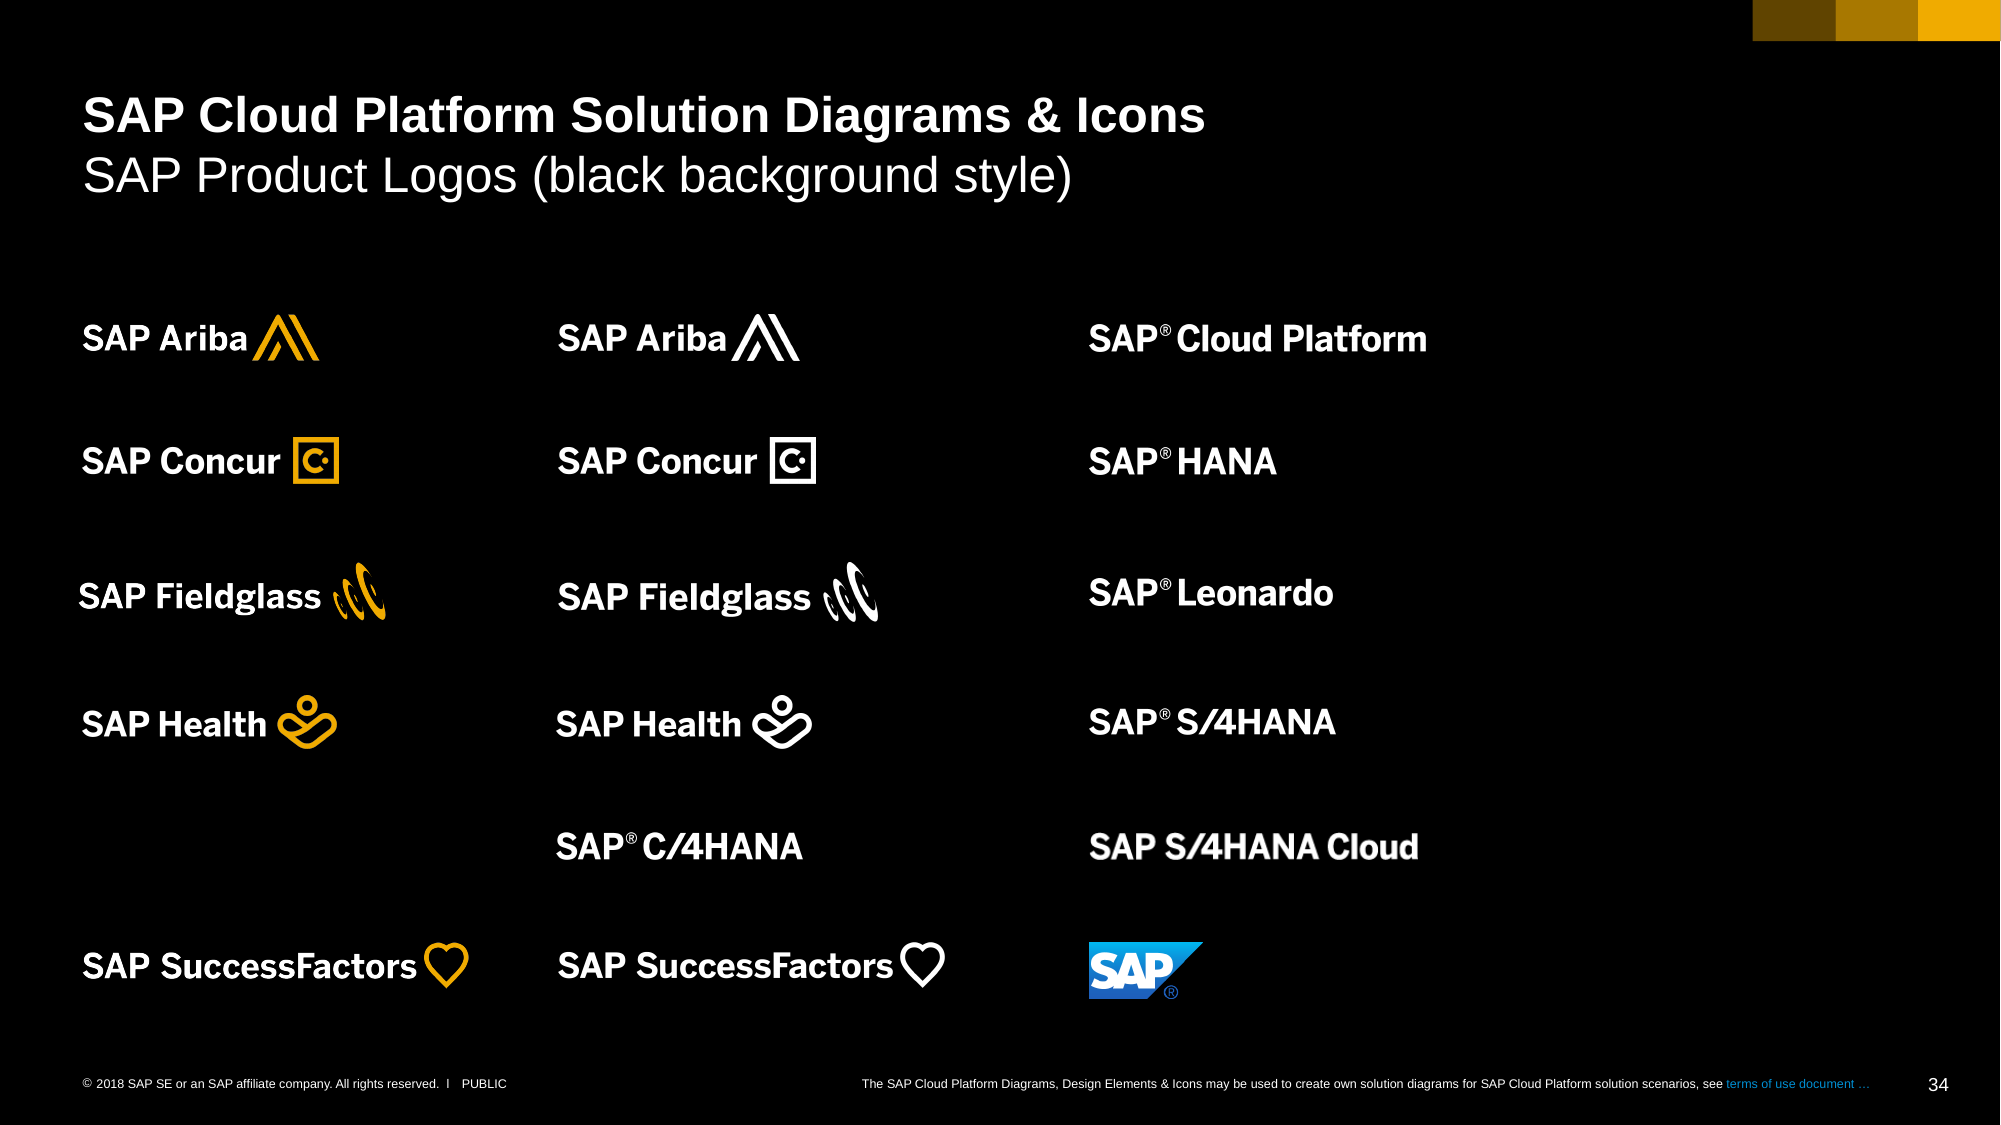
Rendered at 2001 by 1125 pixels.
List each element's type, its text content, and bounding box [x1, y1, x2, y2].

picture [82, 942, 469, 989]
picture [558, 941, 945, 989]
picture [82, 694, 338, 749]
picture [1089, 707, 1336, 736]
picture [555, 832, 803, 860]
picture [555, 694, 812, 749]
picture [558, 437, 816, 485]
picture [1089, 324, 1426, 352]
picture [1089, 945, 1203, 999]
picture [558, 314, 800, 361]
title SAP Cloud Platform Solution Diagrams & Icons SAP Product Logos (black background style) [82, 82, 1918, 204]
picture [78, 562, 387, 622]
picture [81, 437, 340, 485]
picture [1089, 578, 1334, 606]
picture [1089, 832, 1418, 860]
picture [1089, 447, 1278, 475]
picture [82, 314, 321, 361]
picture [558, 562, 878, 622]
